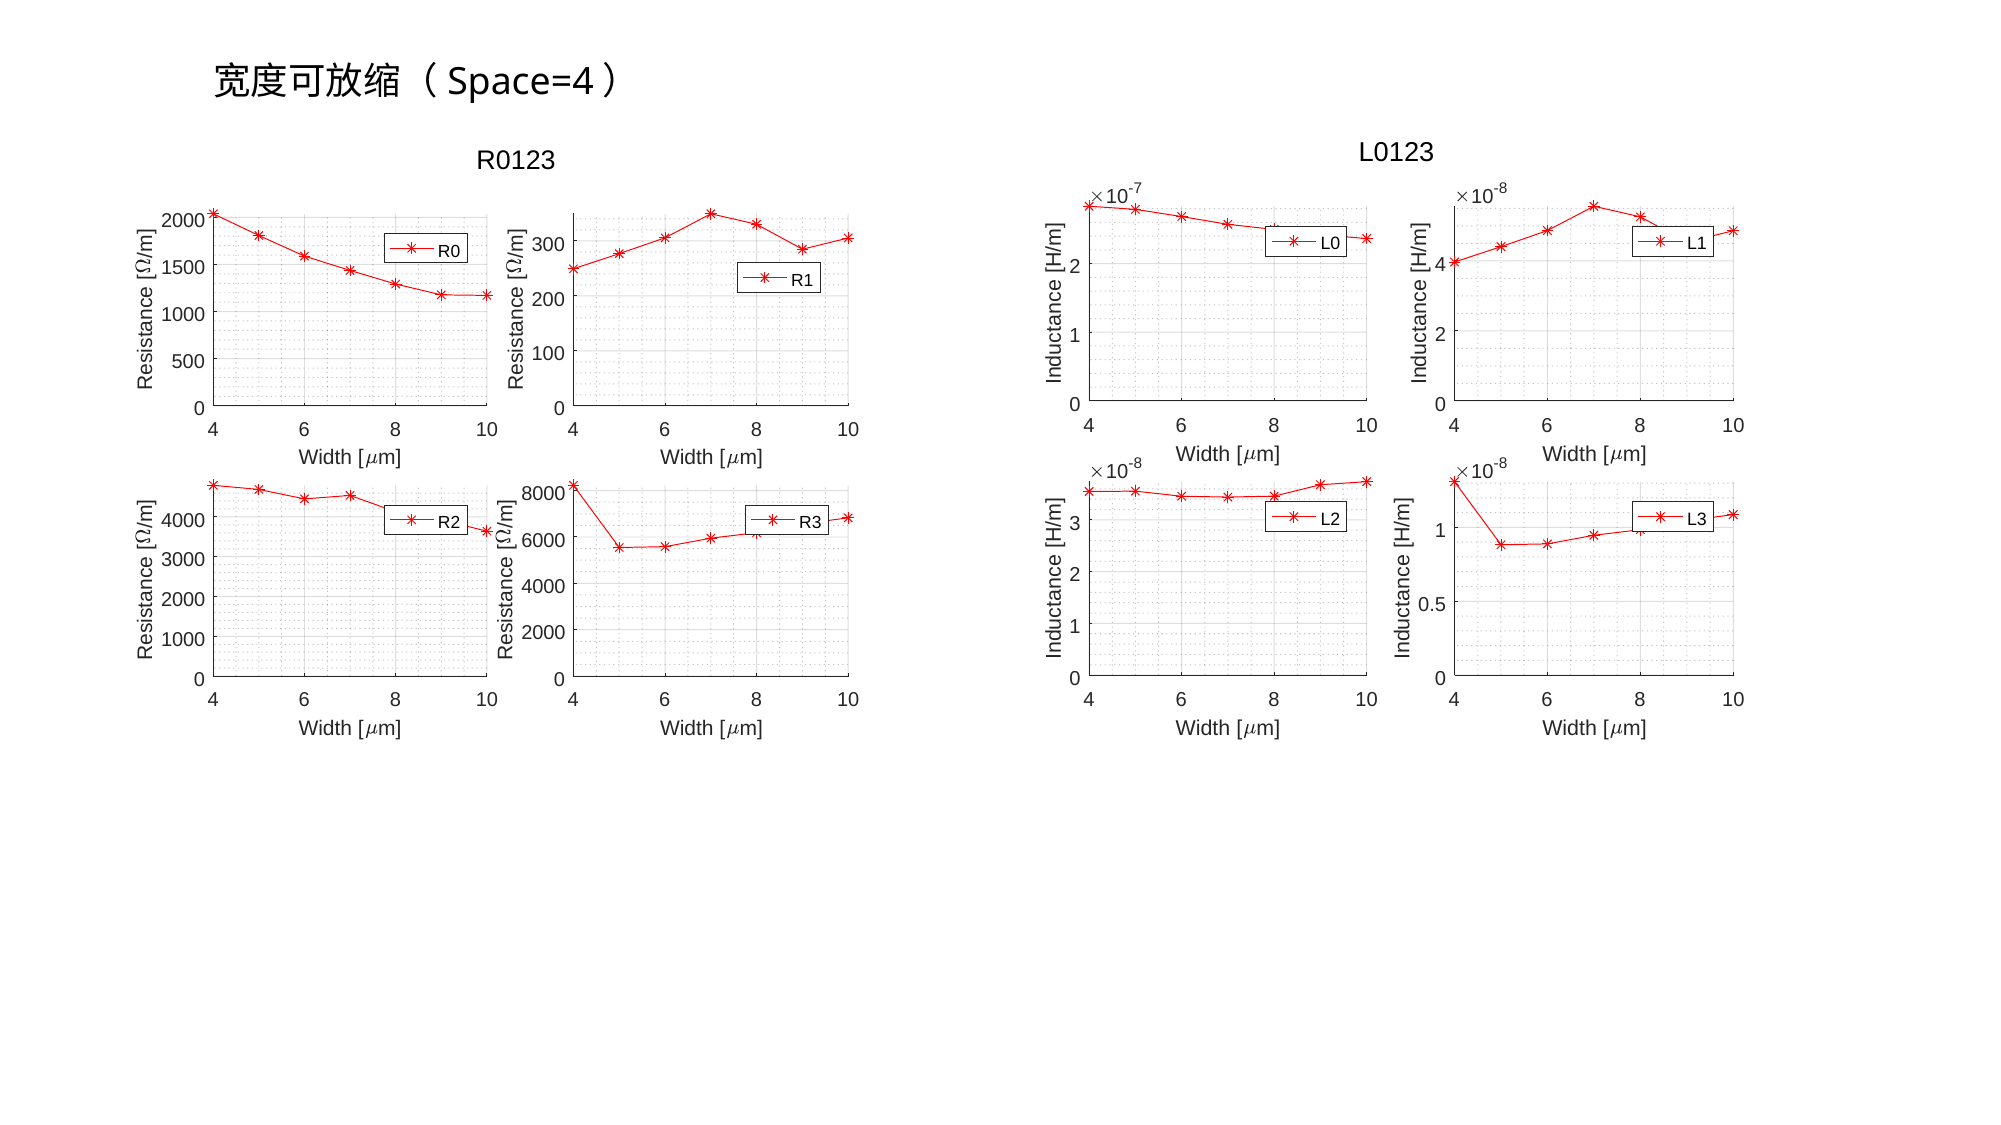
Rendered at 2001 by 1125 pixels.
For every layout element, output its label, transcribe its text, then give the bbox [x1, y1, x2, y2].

text_box 宽度可放缩（Space=4） [198, 49, 1528, 110]
picture [981, 117, 1811, 740]
picture [106, 125, 925, 740]
